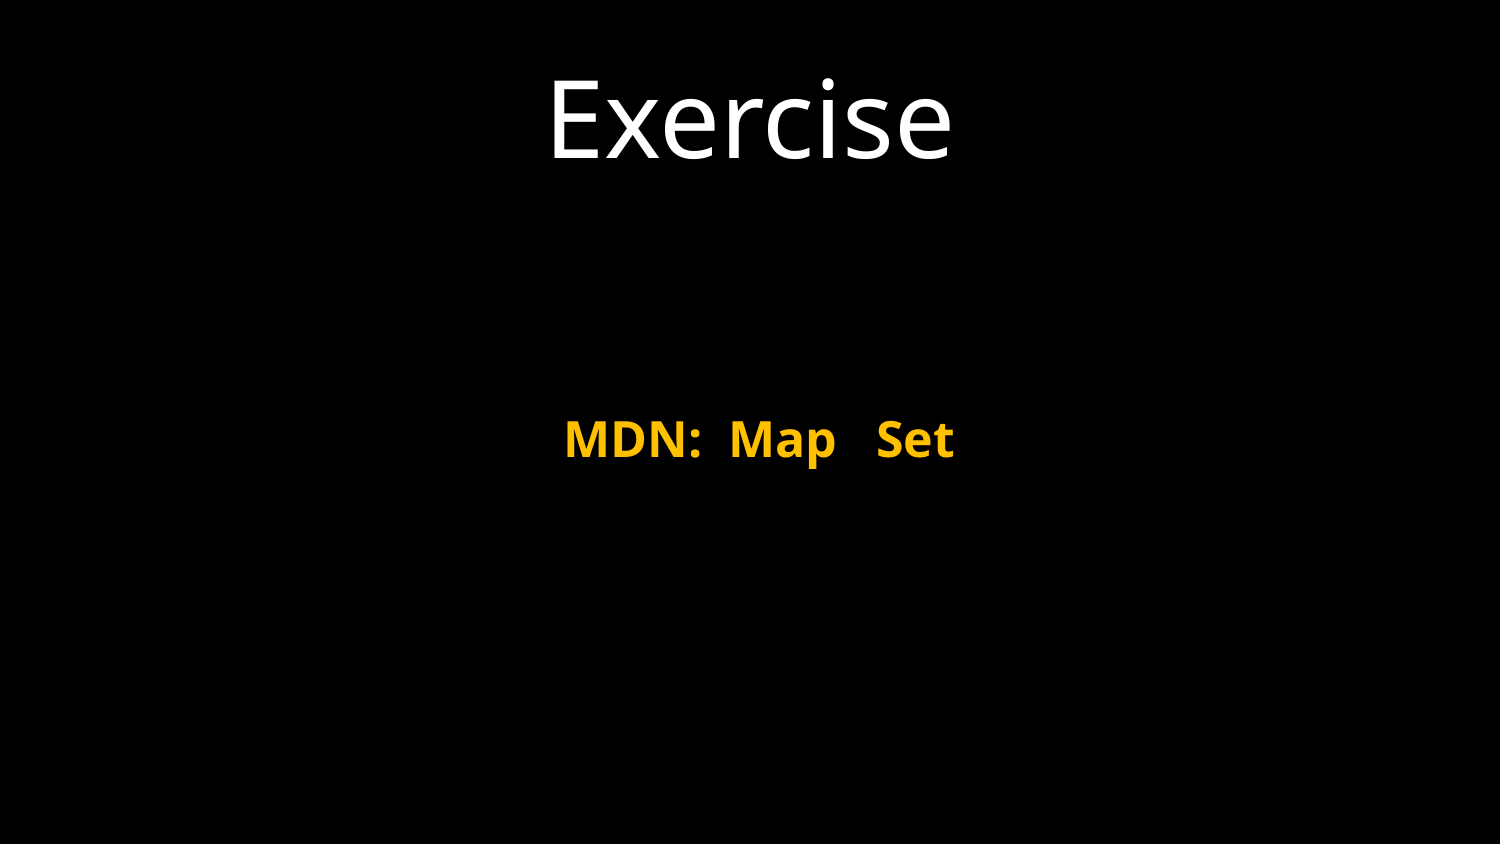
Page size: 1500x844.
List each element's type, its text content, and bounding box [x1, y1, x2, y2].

title Exercise [109, 21, 1391, 209]
list MDN: Map Set [109, 224, 1391, 768]
